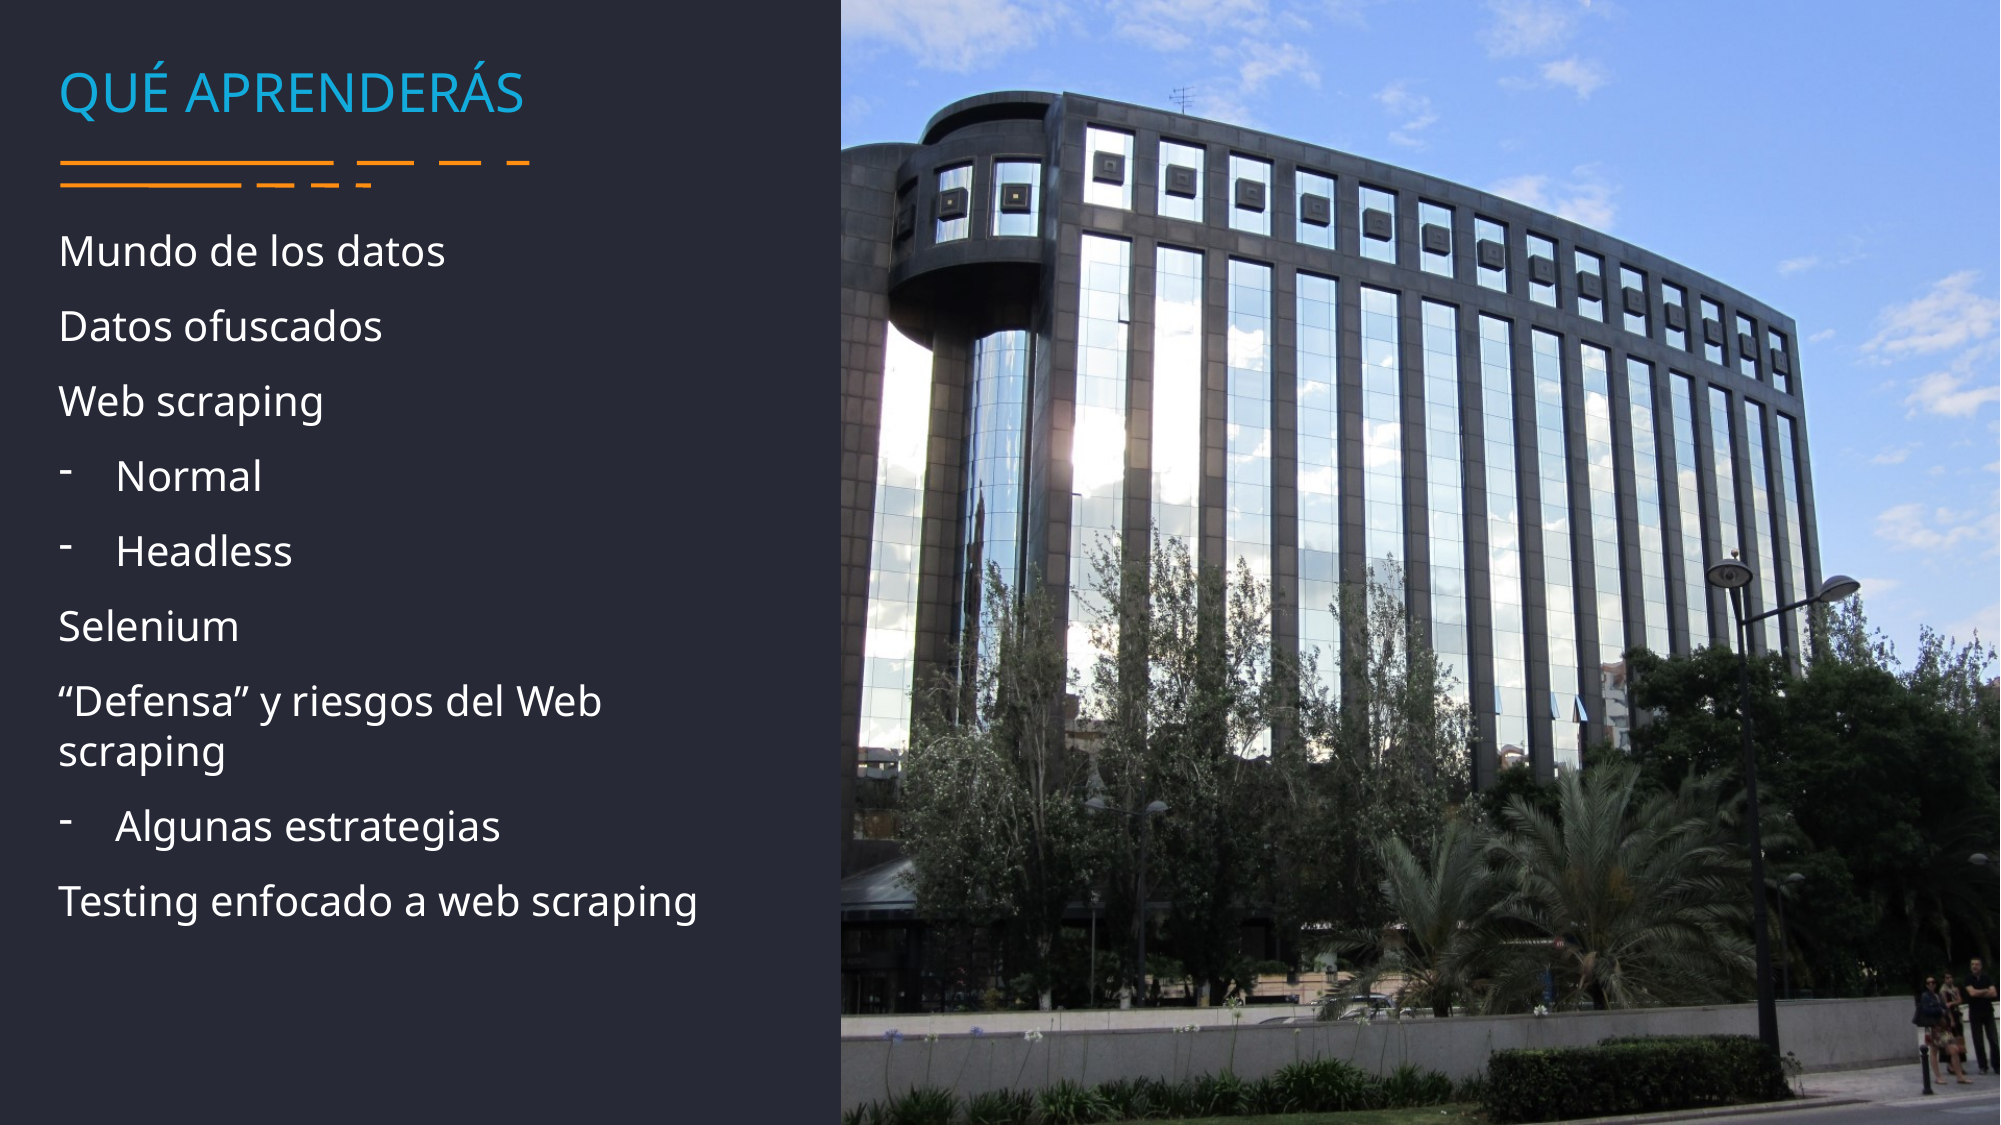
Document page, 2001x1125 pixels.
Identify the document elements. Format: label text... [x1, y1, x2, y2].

title Qué aprenderáS [58, 5, 840, 125]
picture [840, 0, 2000, 1125]
list Mundo de los datos Datos ofuscados Web scraping Normal Headless Selenium “Defensa” y riesgos del Web scraping Algunas estrategias Testing enfocado a web scraping [58, 223, 769, 1004]
